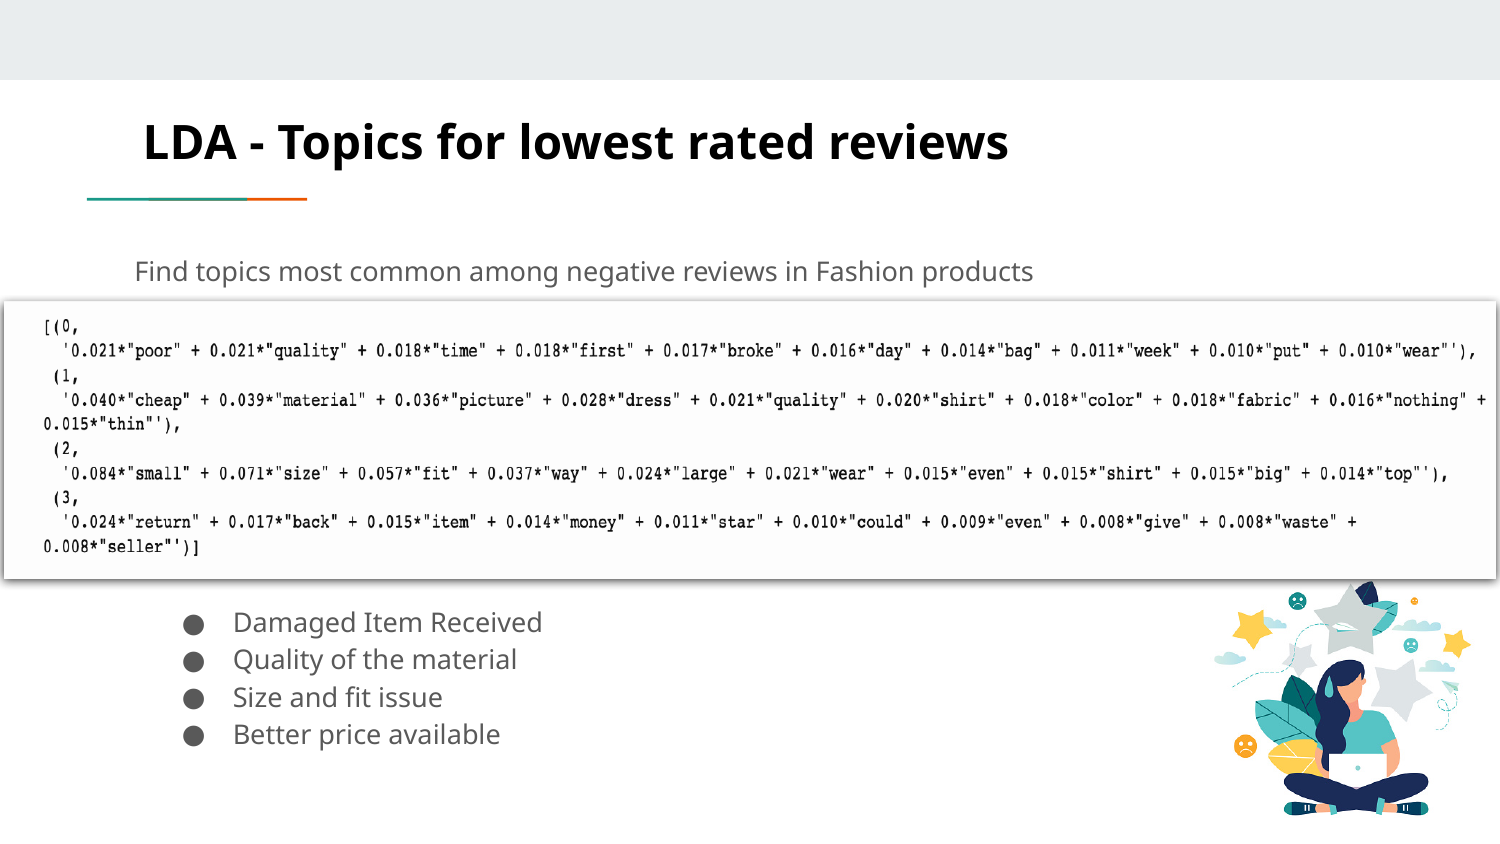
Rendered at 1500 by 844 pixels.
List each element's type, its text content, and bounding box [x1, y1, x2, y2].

list Find topics most common among negative reviews in Fashion products [119, 234, 1381, 296]
picture [3, 301, 1500, 844]
title LDA - Topics for lowest rated reviews [127, 96, 1390, 185]
list Damaged Item Received Quality of the material Size and fit issue Better price available [142, 588, 1181, 792]
